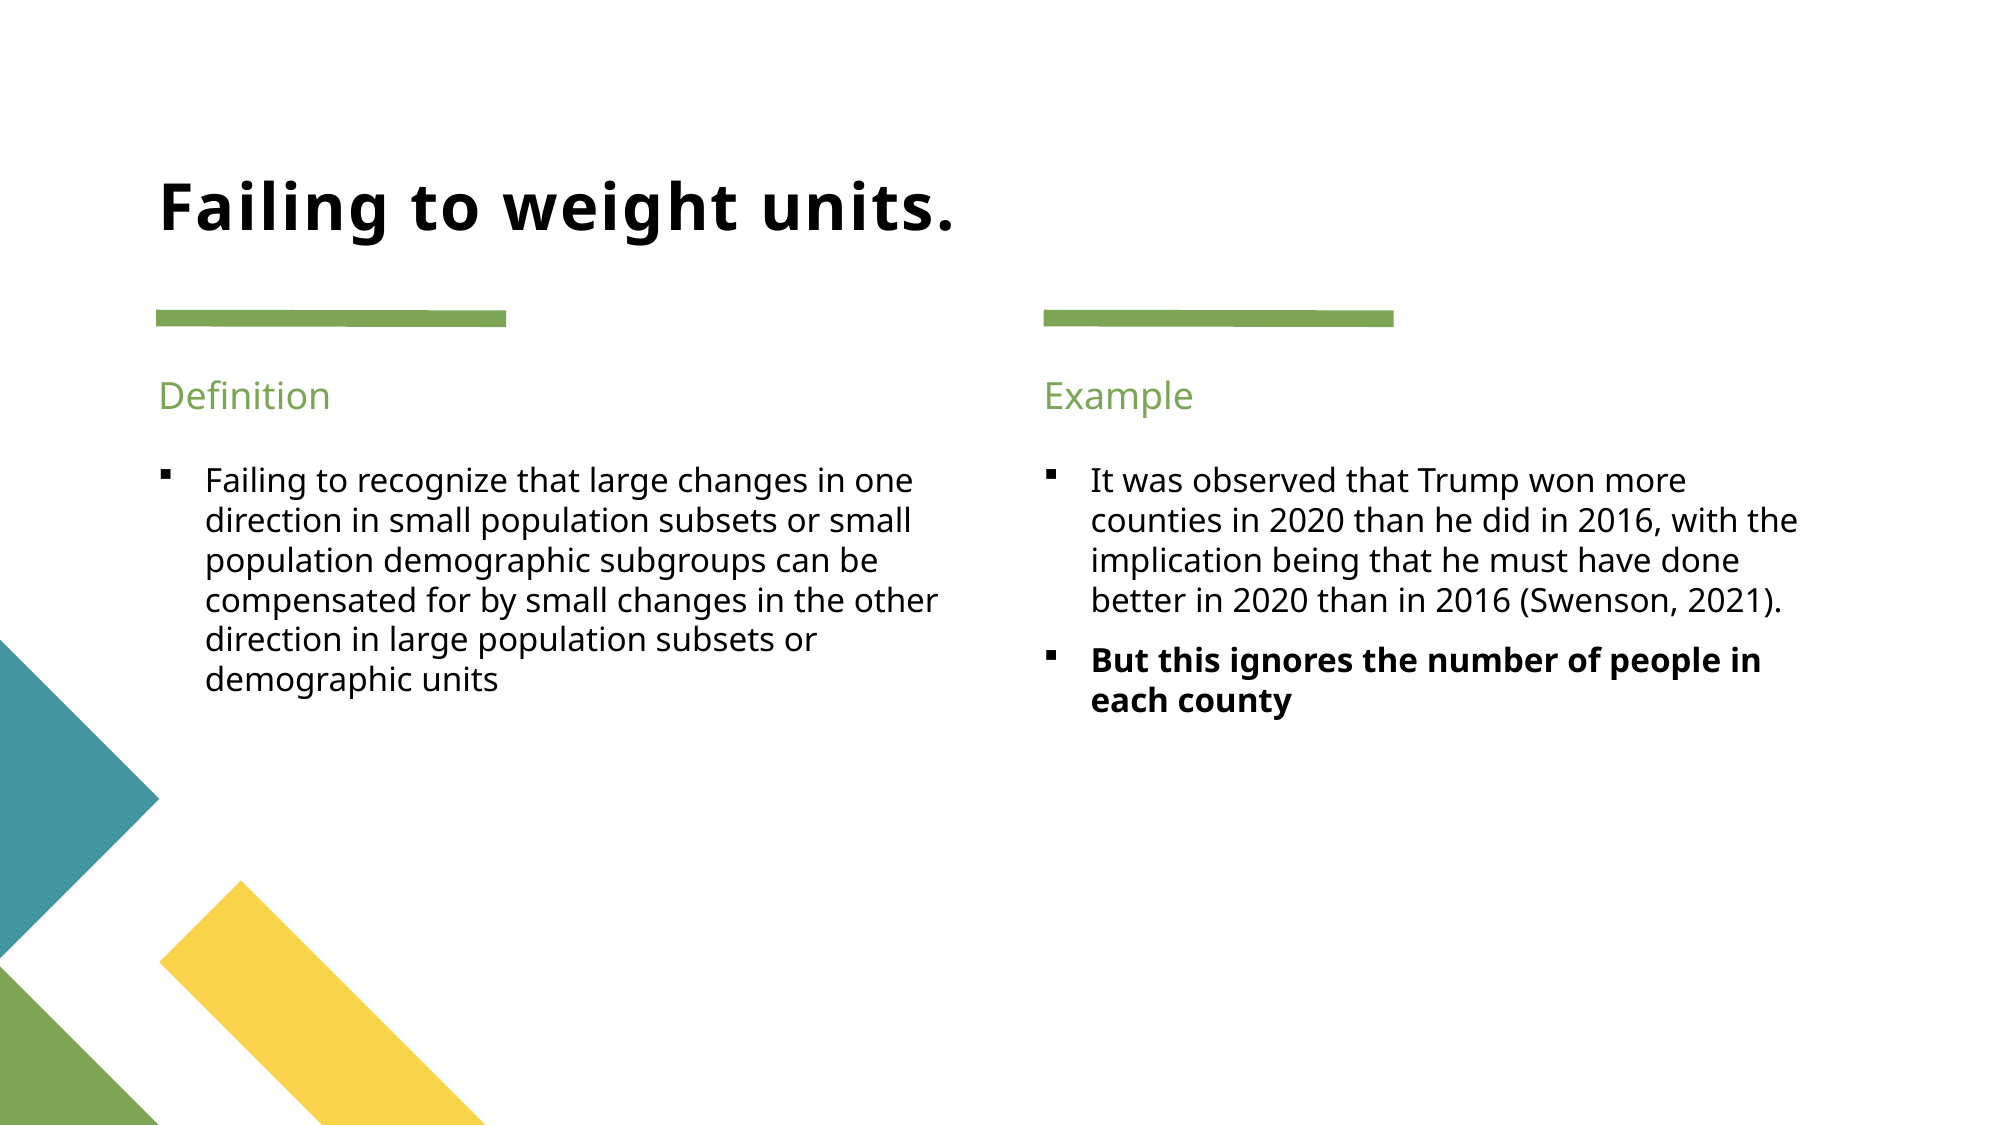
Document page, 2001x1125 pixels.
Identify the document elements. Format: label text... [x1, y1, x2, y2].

list Example [1043, 377, 1826, 444]
list Failing to recognize that large changes in one direction in small population subsets or small population demographic subgroups can be compensated for by small changes in the other direction in large population subsets or demographic units [158, 459, 950, 778]
list Definition [158, 377, 950, 444]
list It was observed that Trump won more counties in 2020 than he did in 2016, with the implication being that he must have done better in 2020 than in 2016 (Swenson, 2021). But this ignores the number of people in each county [1043, 459, 1824, 778]
title Failing to weight units. [158, 144, 969, 245]
